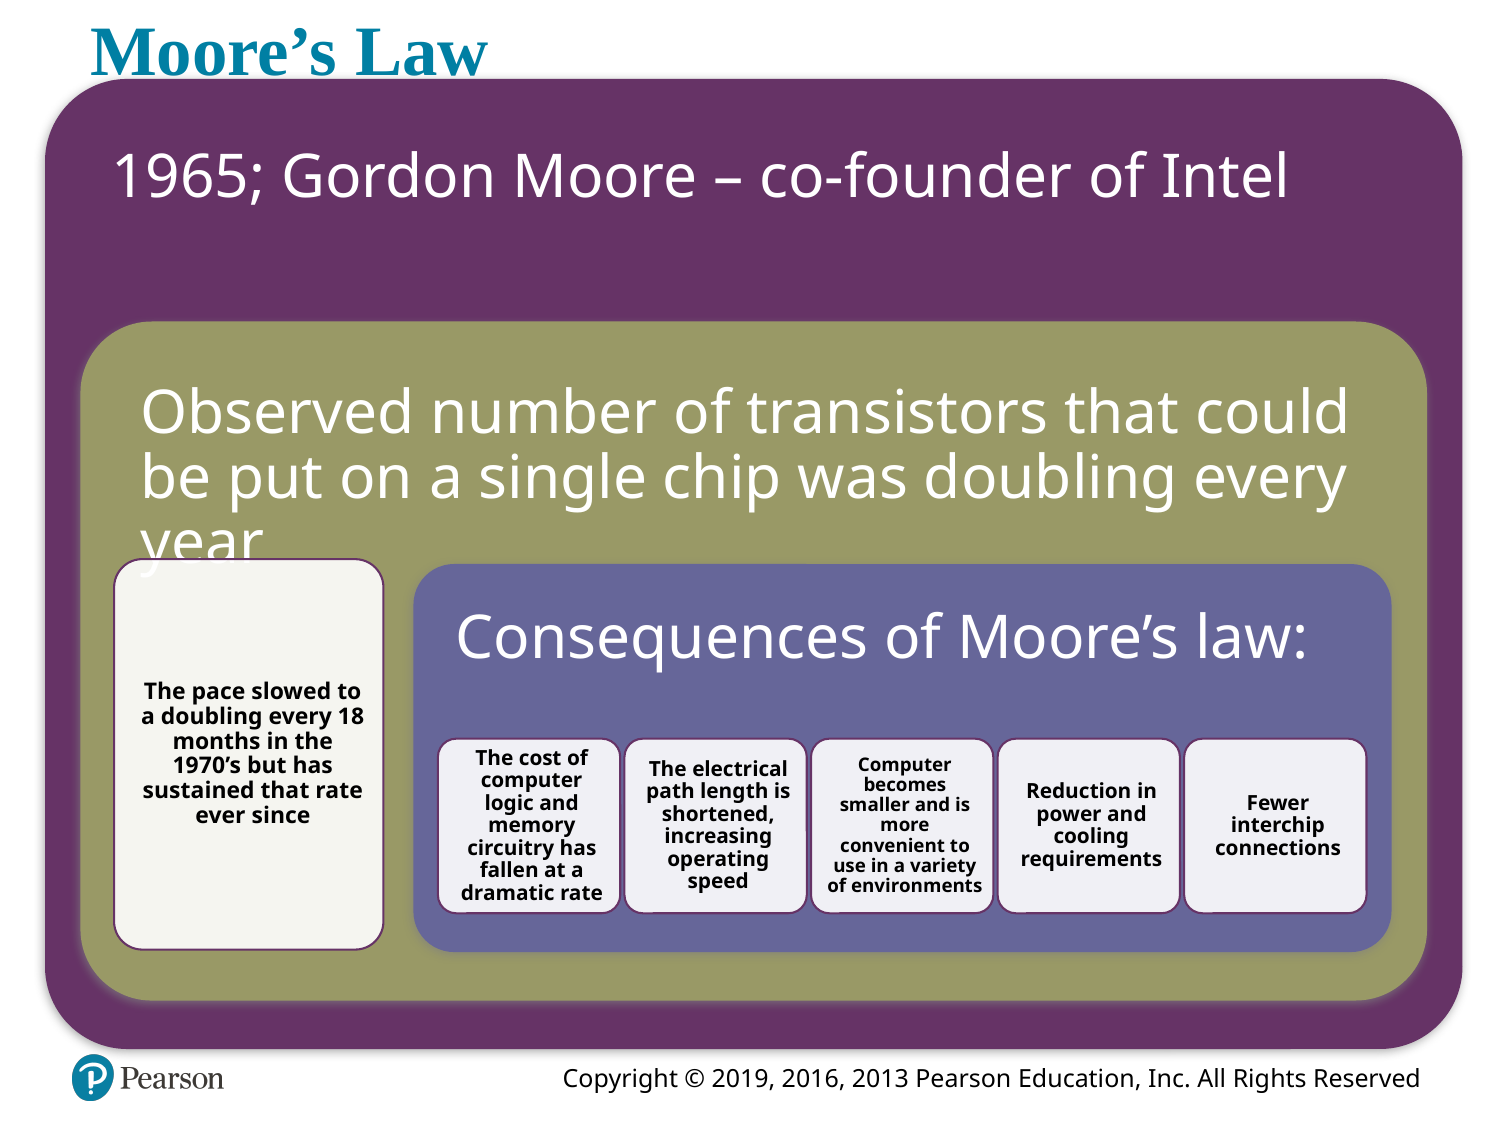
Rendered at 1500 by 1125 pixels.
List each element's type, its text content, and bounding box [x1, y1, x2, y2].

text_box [44, 78, 1463, 1050]
picture [72, 1087, 83, 1101]
title Moore’s Law [75, 0, 1425, 77]
picture [98, 1054, 224, 1101]
picture [80, 1063, 106, 1088]
picture [72, 1054, 88, 1070]
